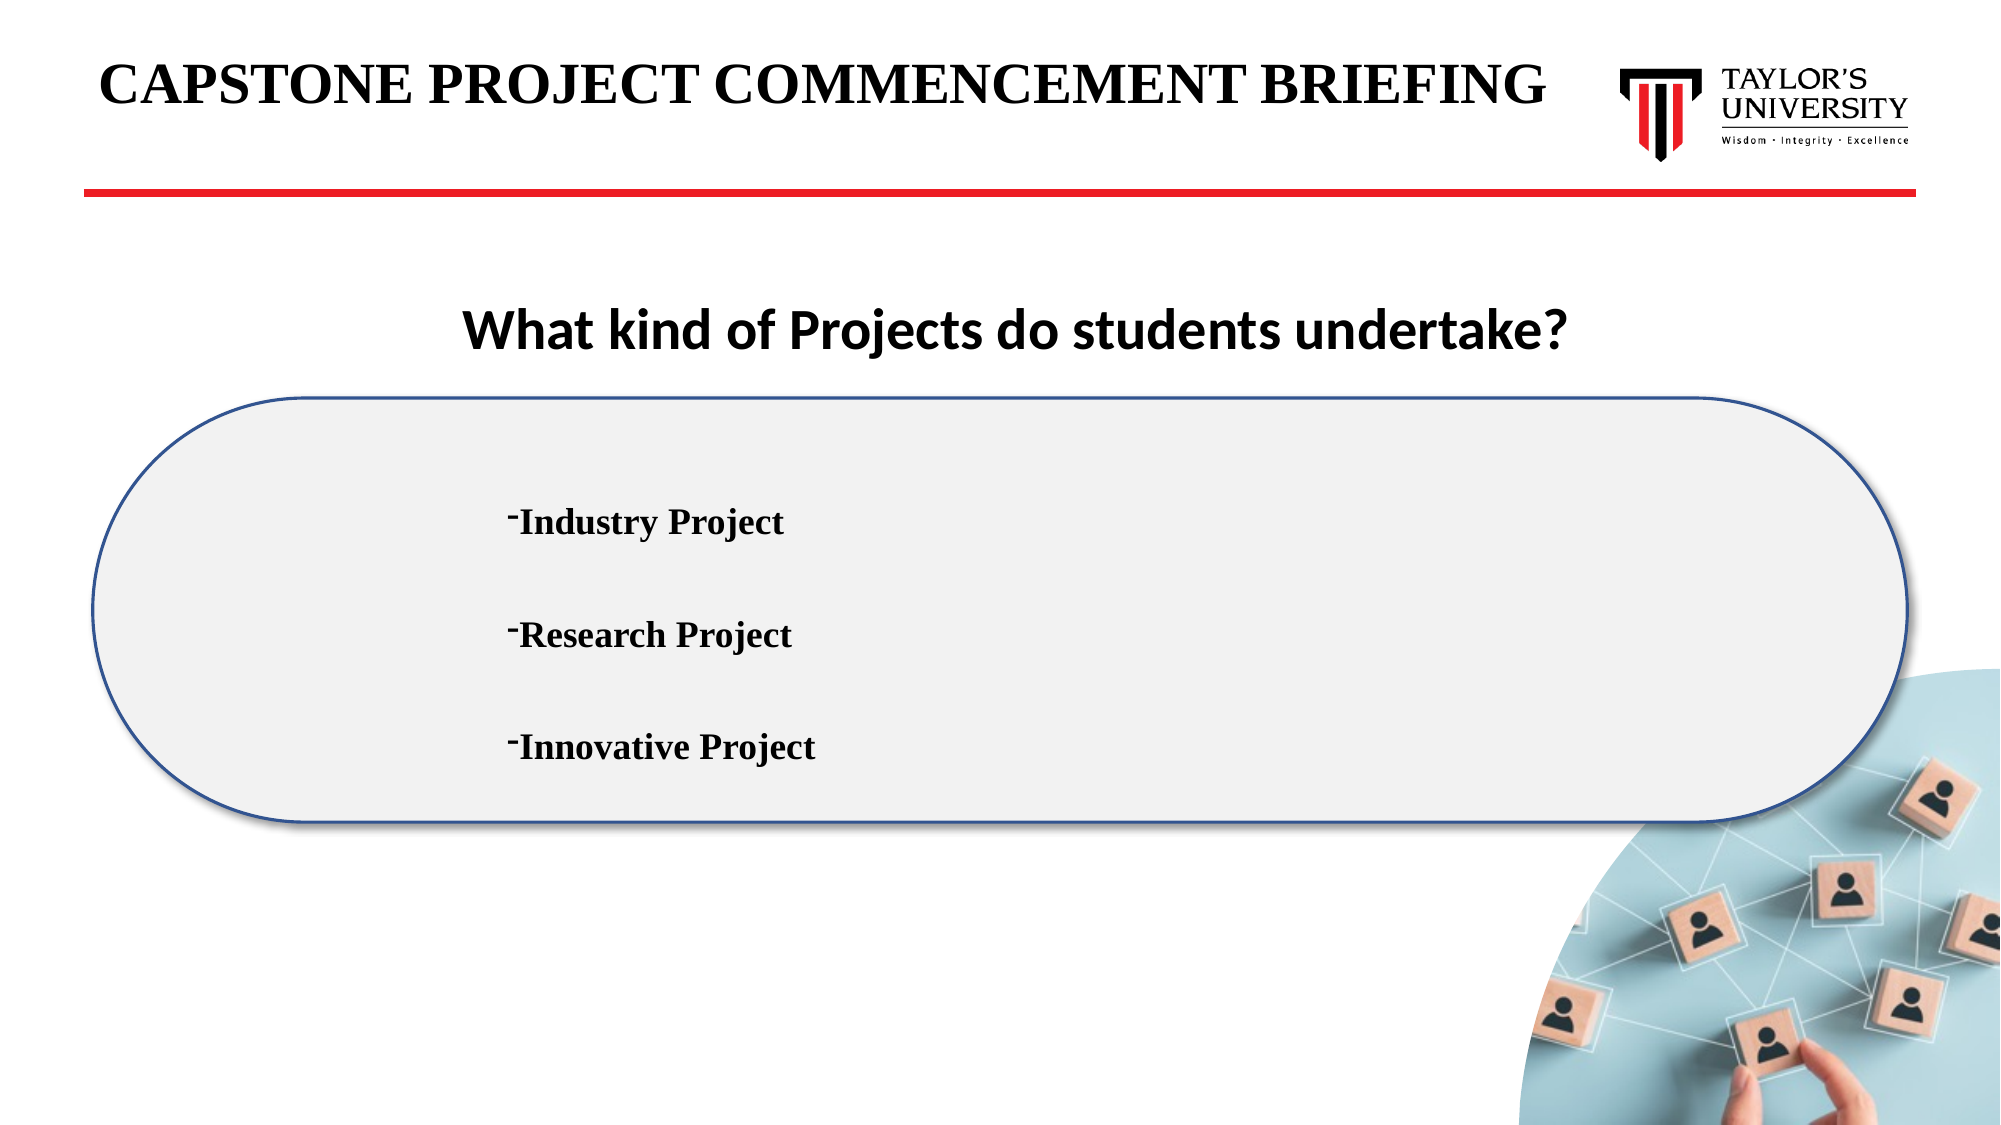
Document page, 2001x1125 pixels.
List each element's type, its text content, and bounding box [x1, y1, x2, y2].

picture [1620, 68, 1908, 162]
text_box What kind of Projects do students undertake? [380, 283, 1652, 369]
text_box [91, 396, 1909, 824]
picture [1518, 668, 2000, 1125]
text_box Industry Project Research Project Innovative Project [492, 422, 1063, 888]
